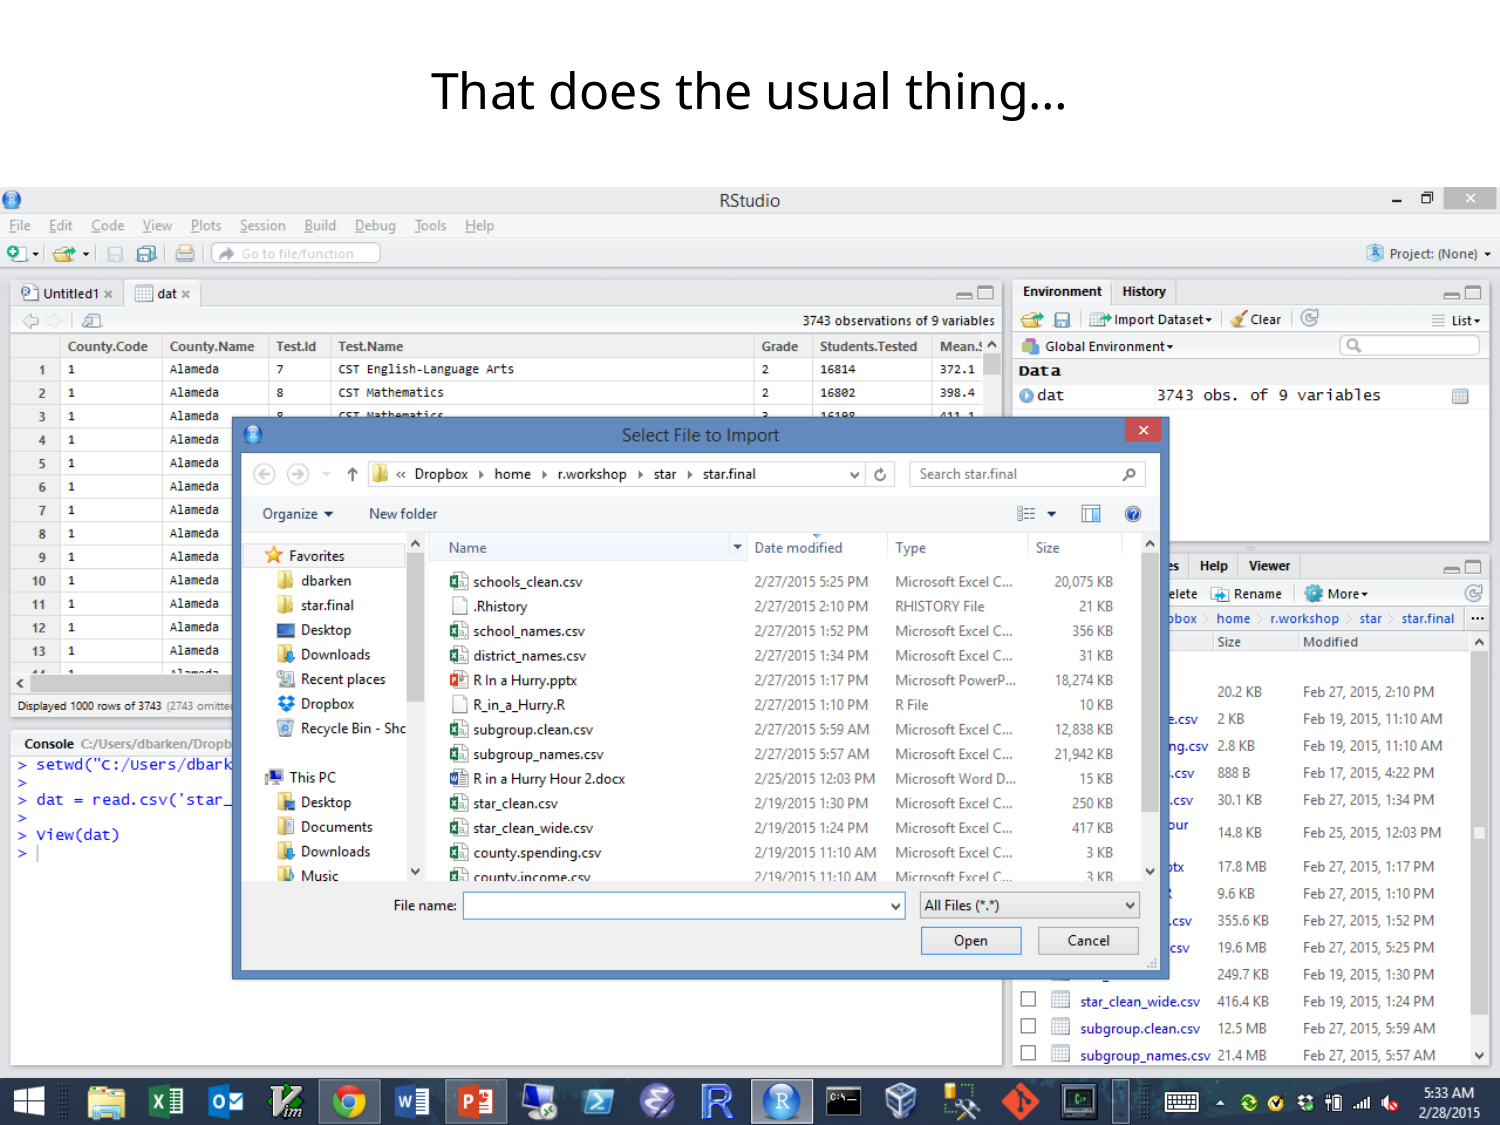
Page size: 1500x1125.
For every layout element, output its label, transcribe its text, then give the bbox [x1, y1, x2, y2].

text_box That does the usual thing… [103, 0, 1397, 187]
picture [0, 187, 1500, 1125]
